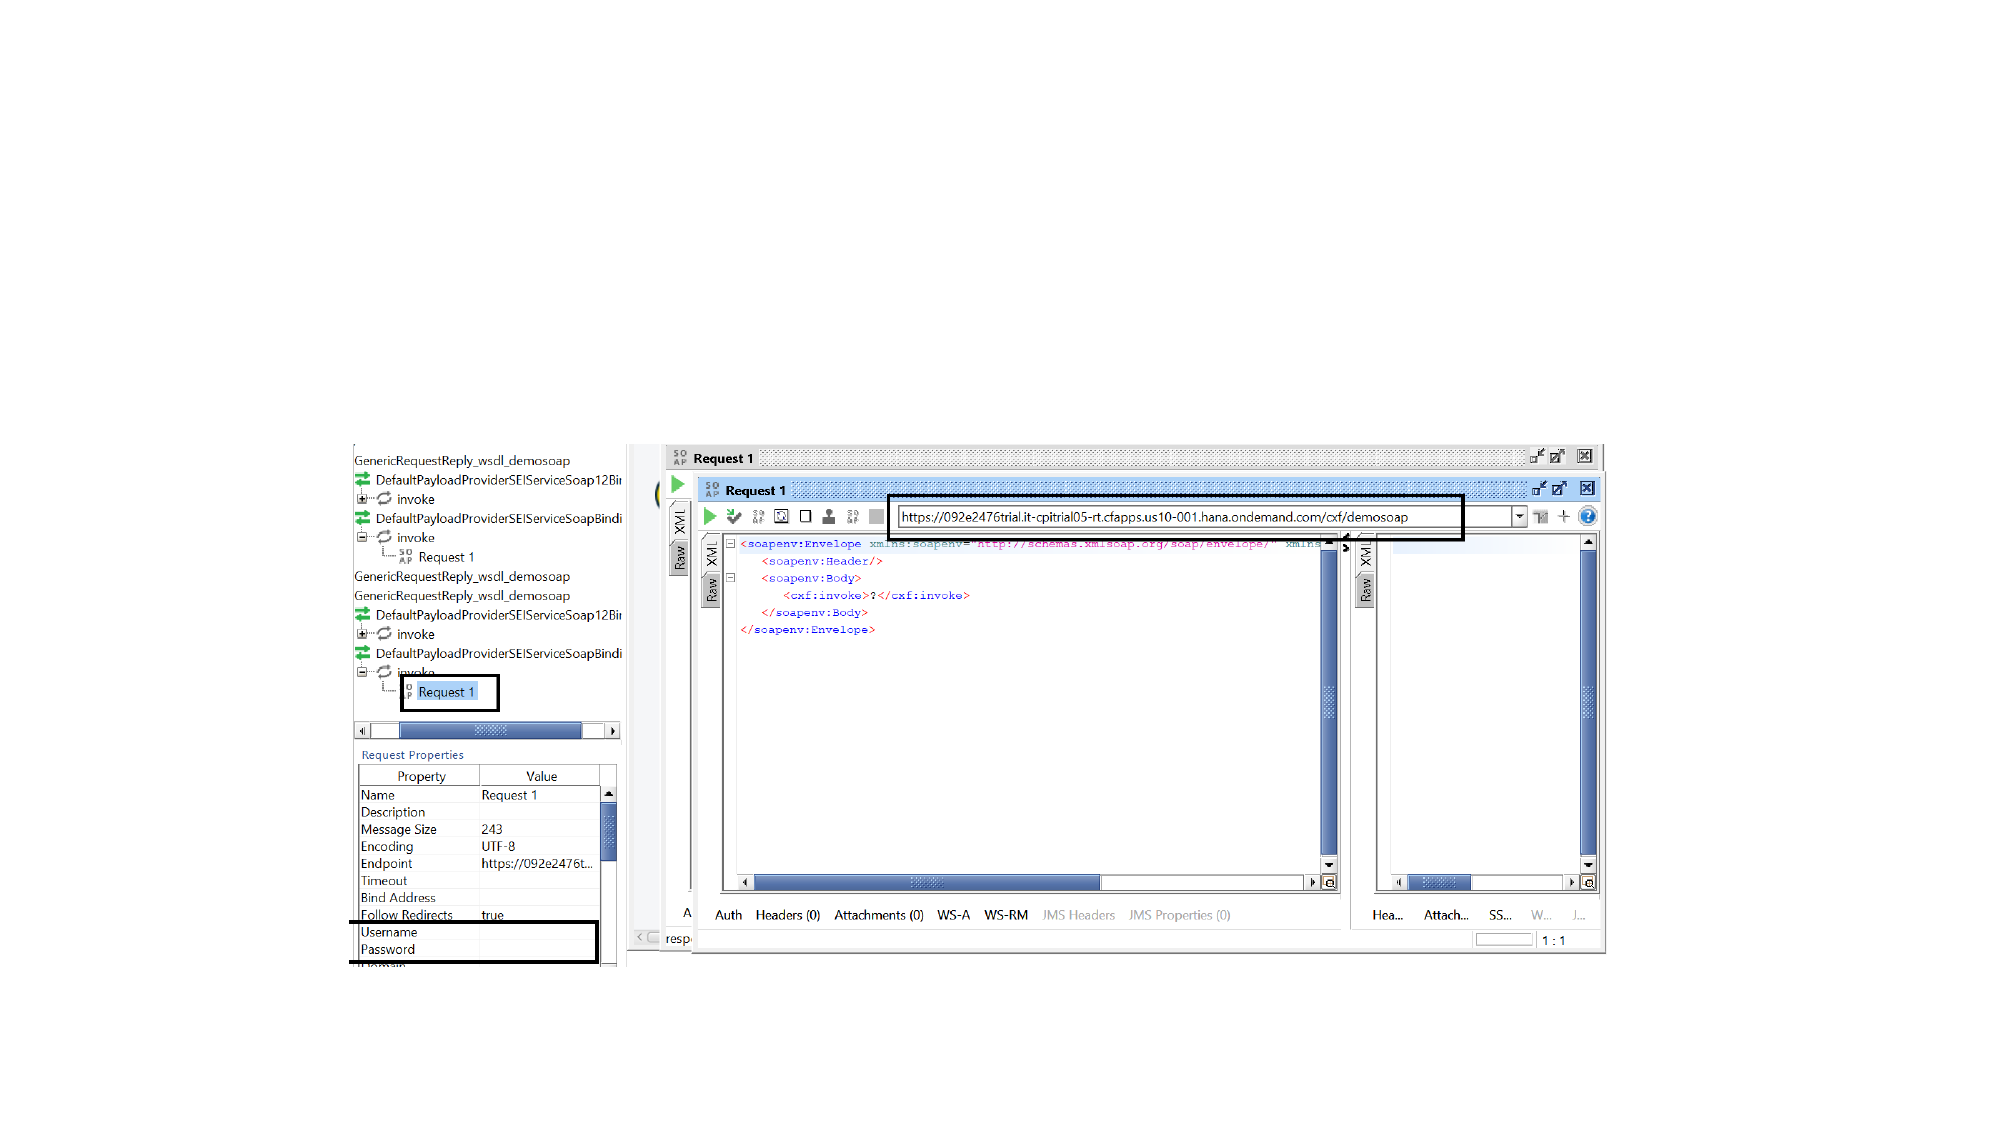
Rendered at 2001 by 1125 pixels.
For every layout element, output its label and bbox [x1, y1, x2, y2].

picture [349, 444, 1618, 967]
